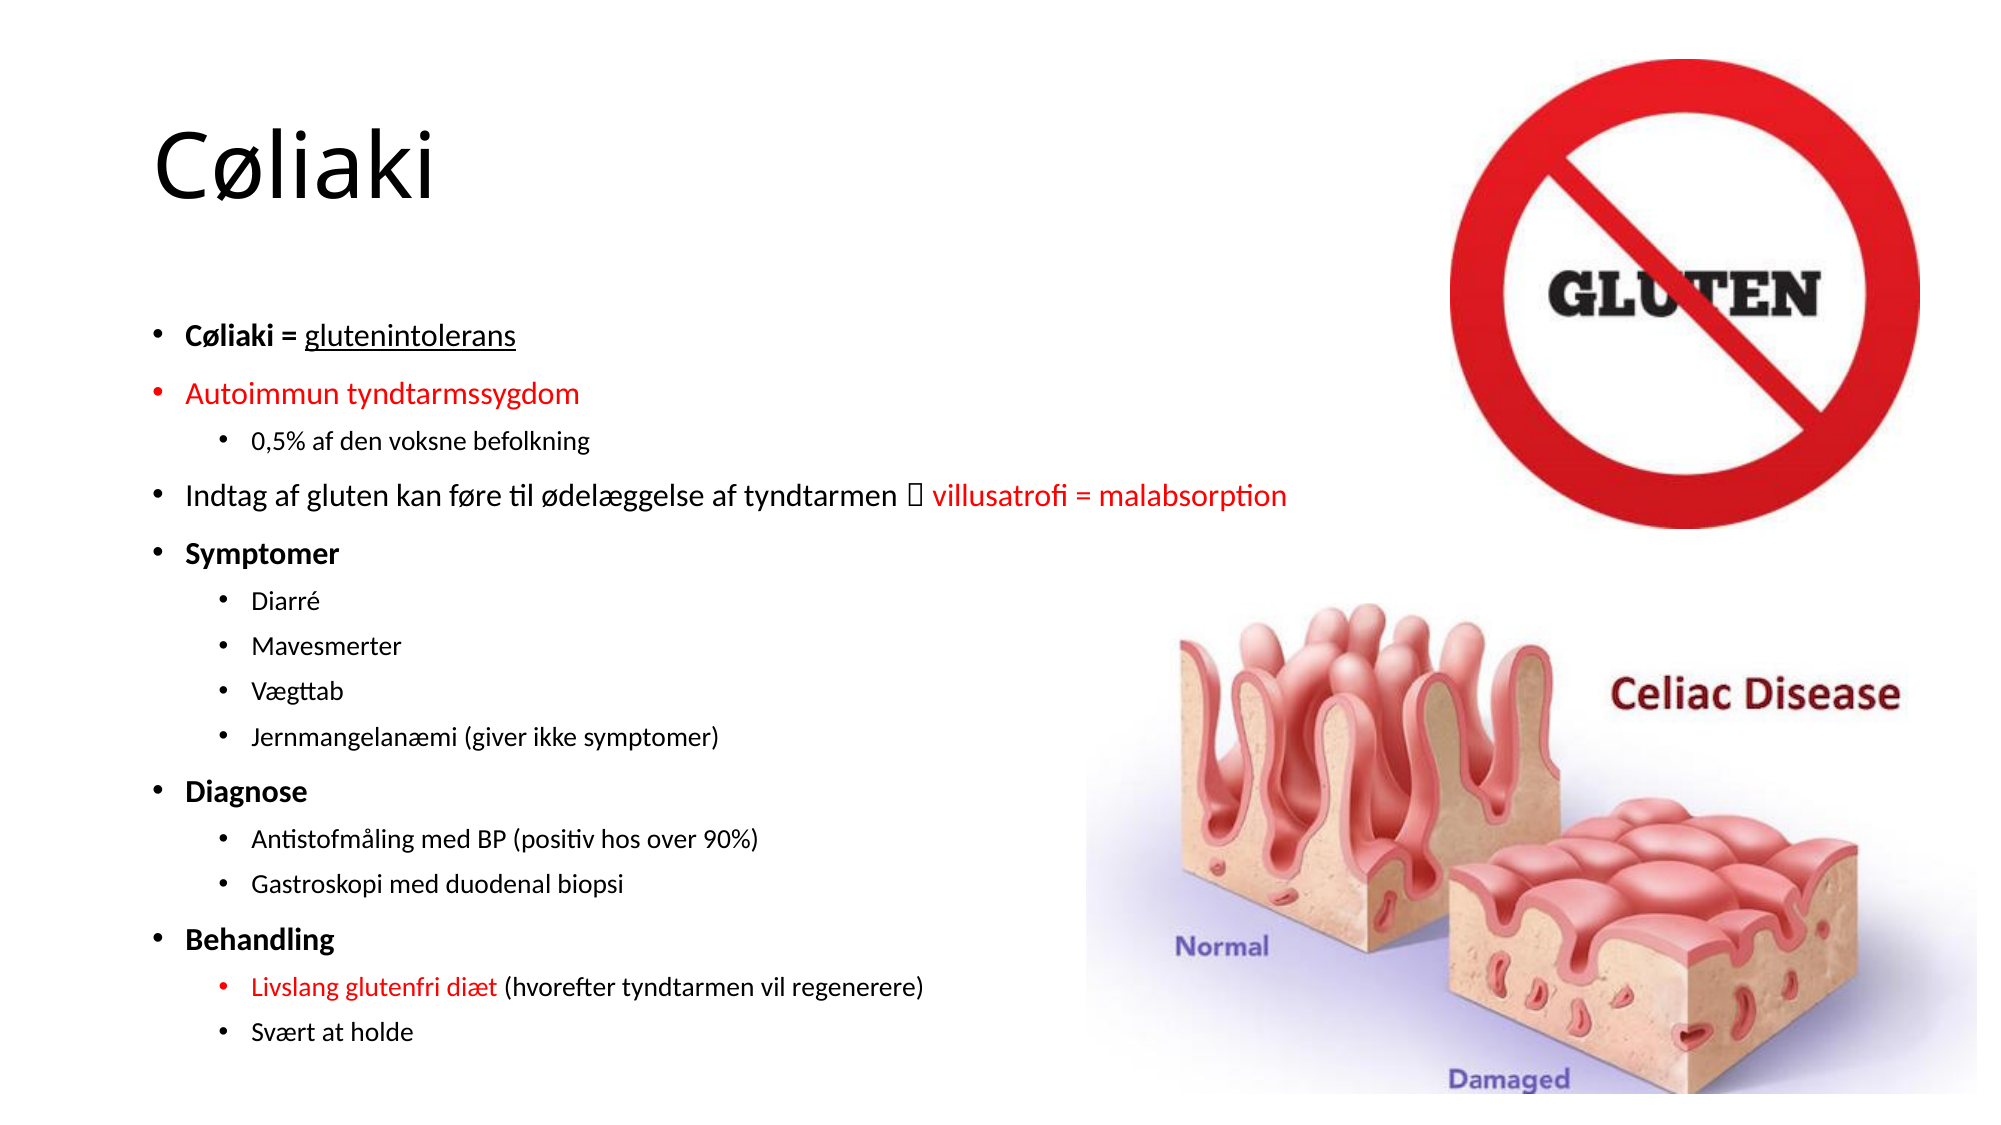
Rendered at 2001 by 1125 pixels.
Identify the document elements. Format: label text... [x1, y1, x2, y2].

list Cøliaki = glutenintolerans Autoimmun tyndtarmssygdom 0,5% af den voksne befolkning Indtag af gluten kan føre til ødelæggelse af tyndtarmen  villusatrofi = malabsorption Symptomer Diarré Mavesmerter Vægttab Jernmangelanæmi (giver ikke symptomer) Diagnose Antistofmåling med BP (positiv hos over 90%) Gastroskopi med duodenal biopsi Behandling Livslang glutenfri diæt (hvorefter tyndtarmen vil regenerere) Svært at holde [137, 299, 1863, 1066]
title Cøliaki [137, 59, 1450, 278]
picture [1085, 603, 1977, 1094]
picture [1450, 59, 1920, 529]
